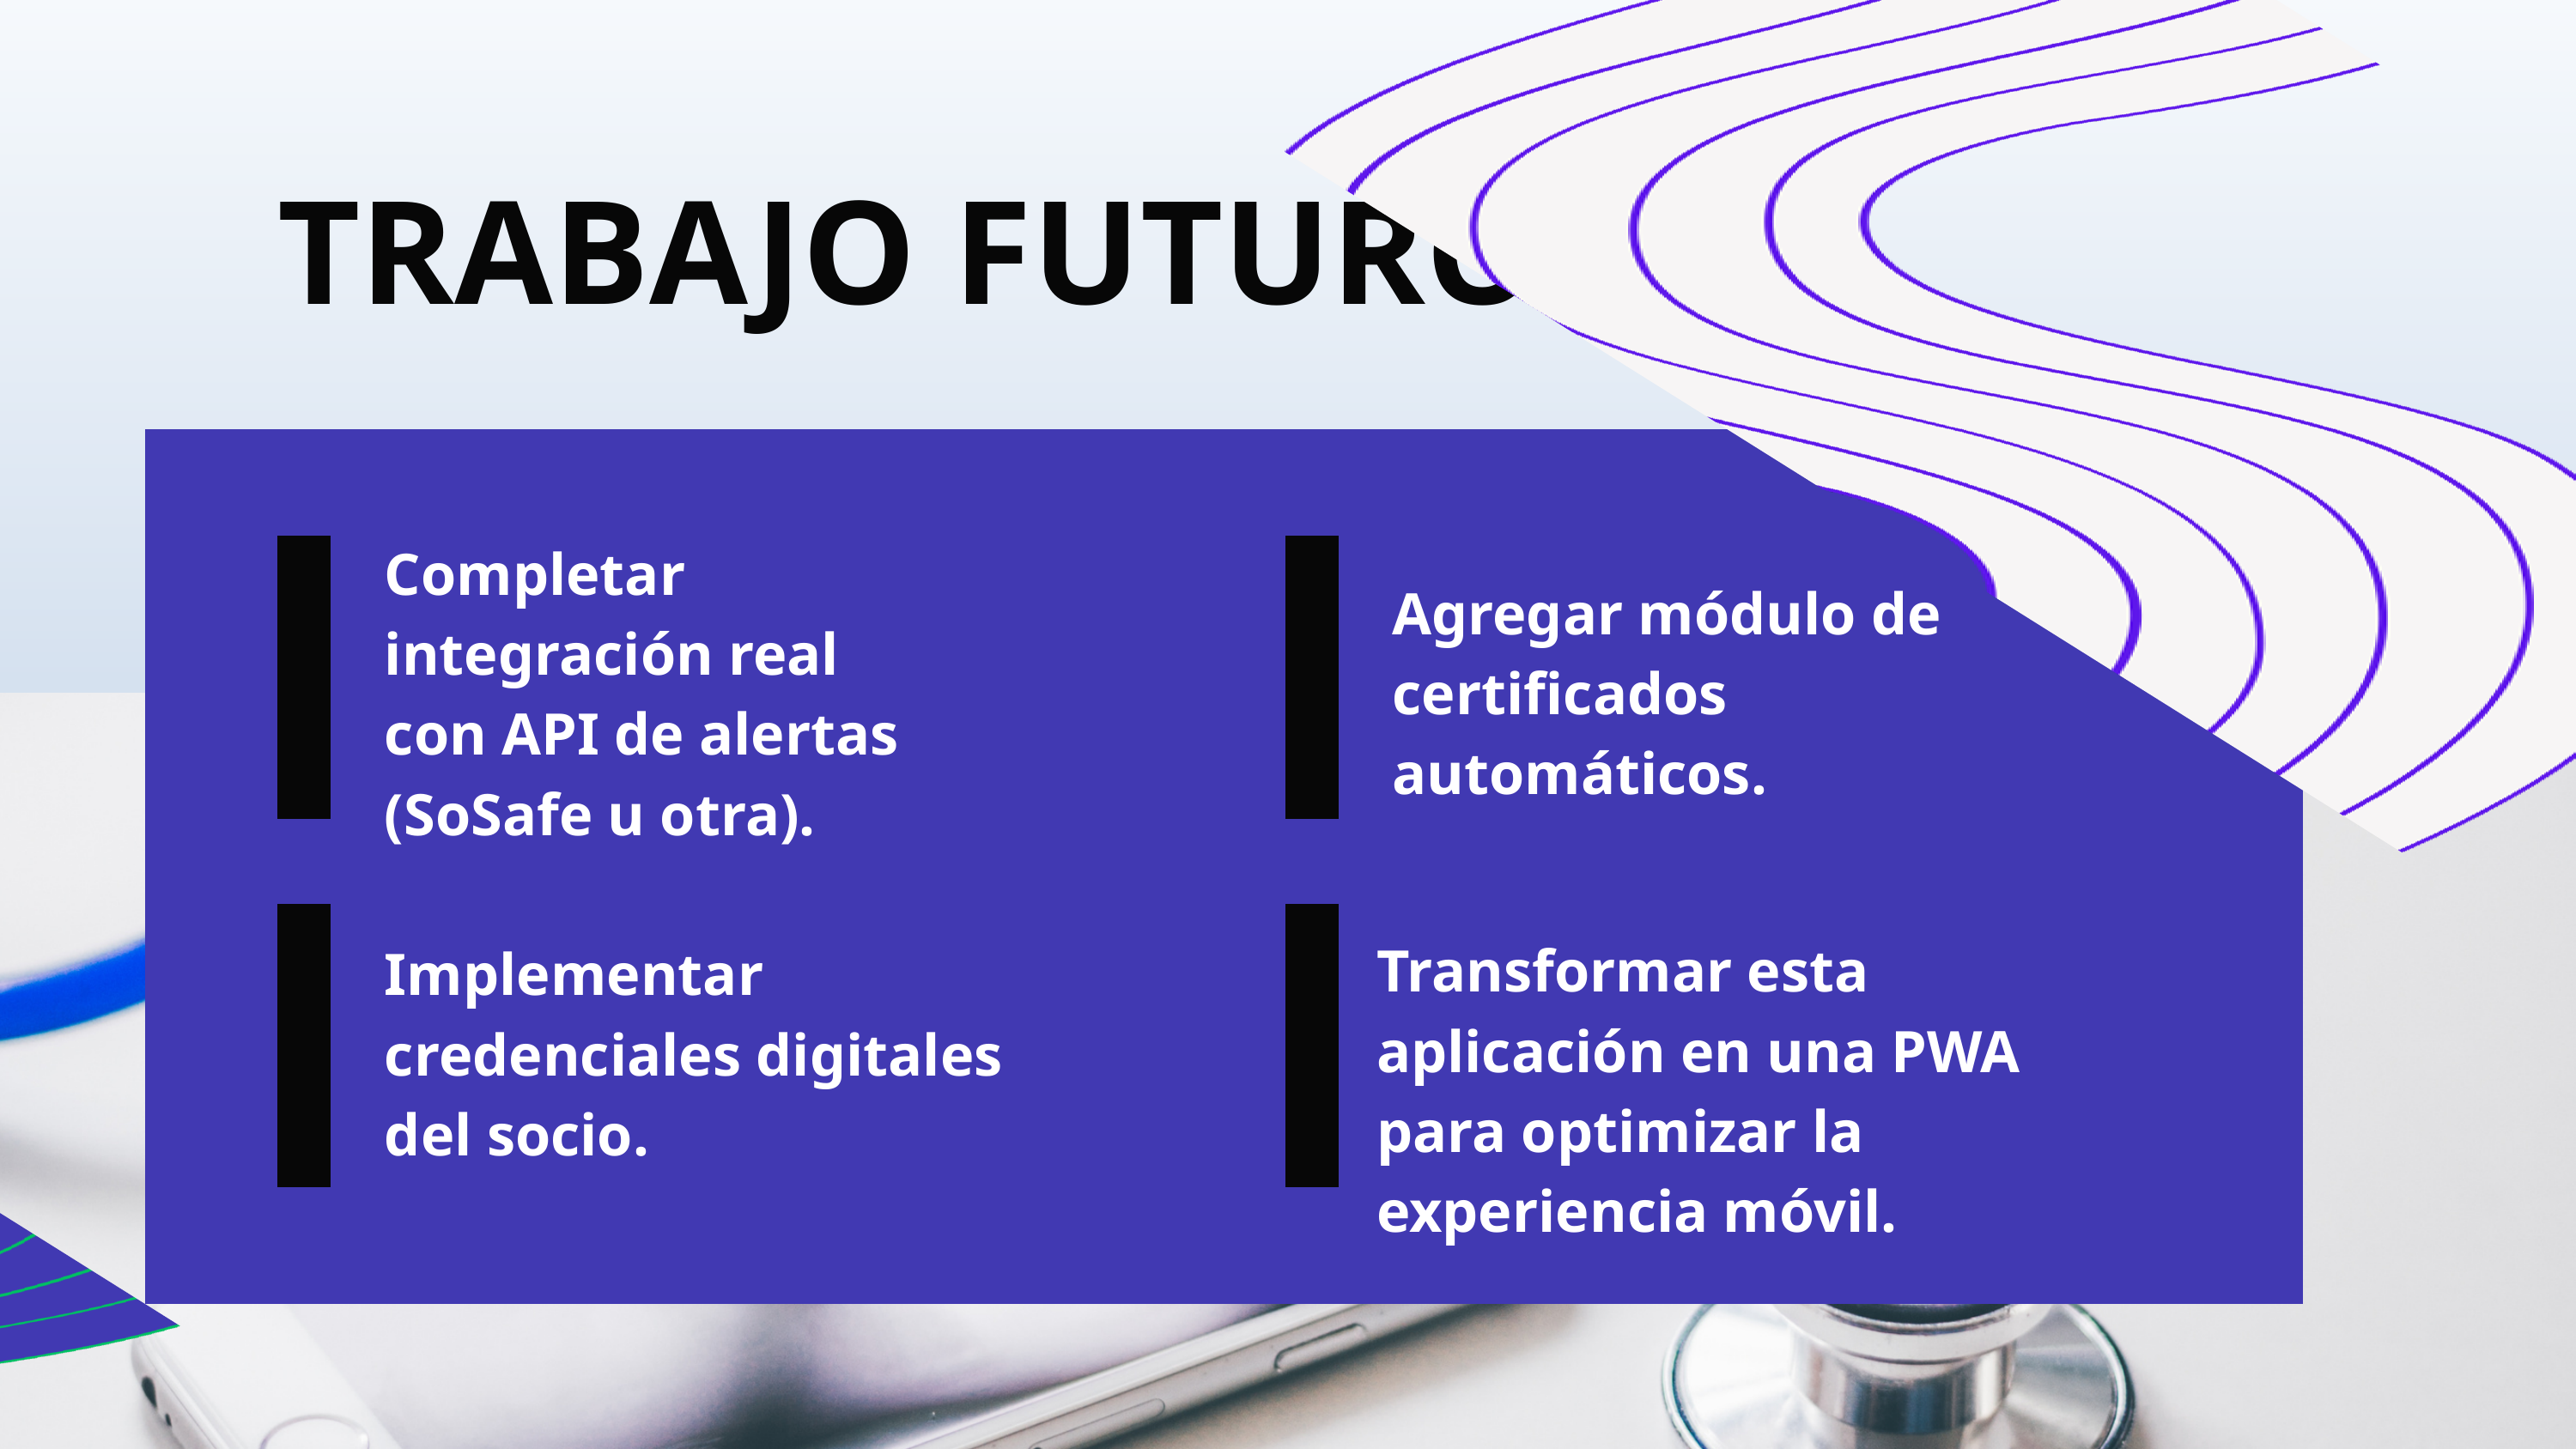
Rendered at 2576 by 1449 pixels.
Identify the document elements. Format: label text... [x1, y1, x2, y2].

text_box TRABAJO FUTURO [277, 203, 1572, 333]
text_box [1285, 904, 1340, 1188]
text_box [1285, 535, 1340, 820]
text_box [276, 904, 331, 1188]
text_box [144, 429, 2303, 1304]
text_box [1228, 0, 2576, 689]
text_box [276, 535, 331, 820]
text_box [0, 693, 2576, 1449]
